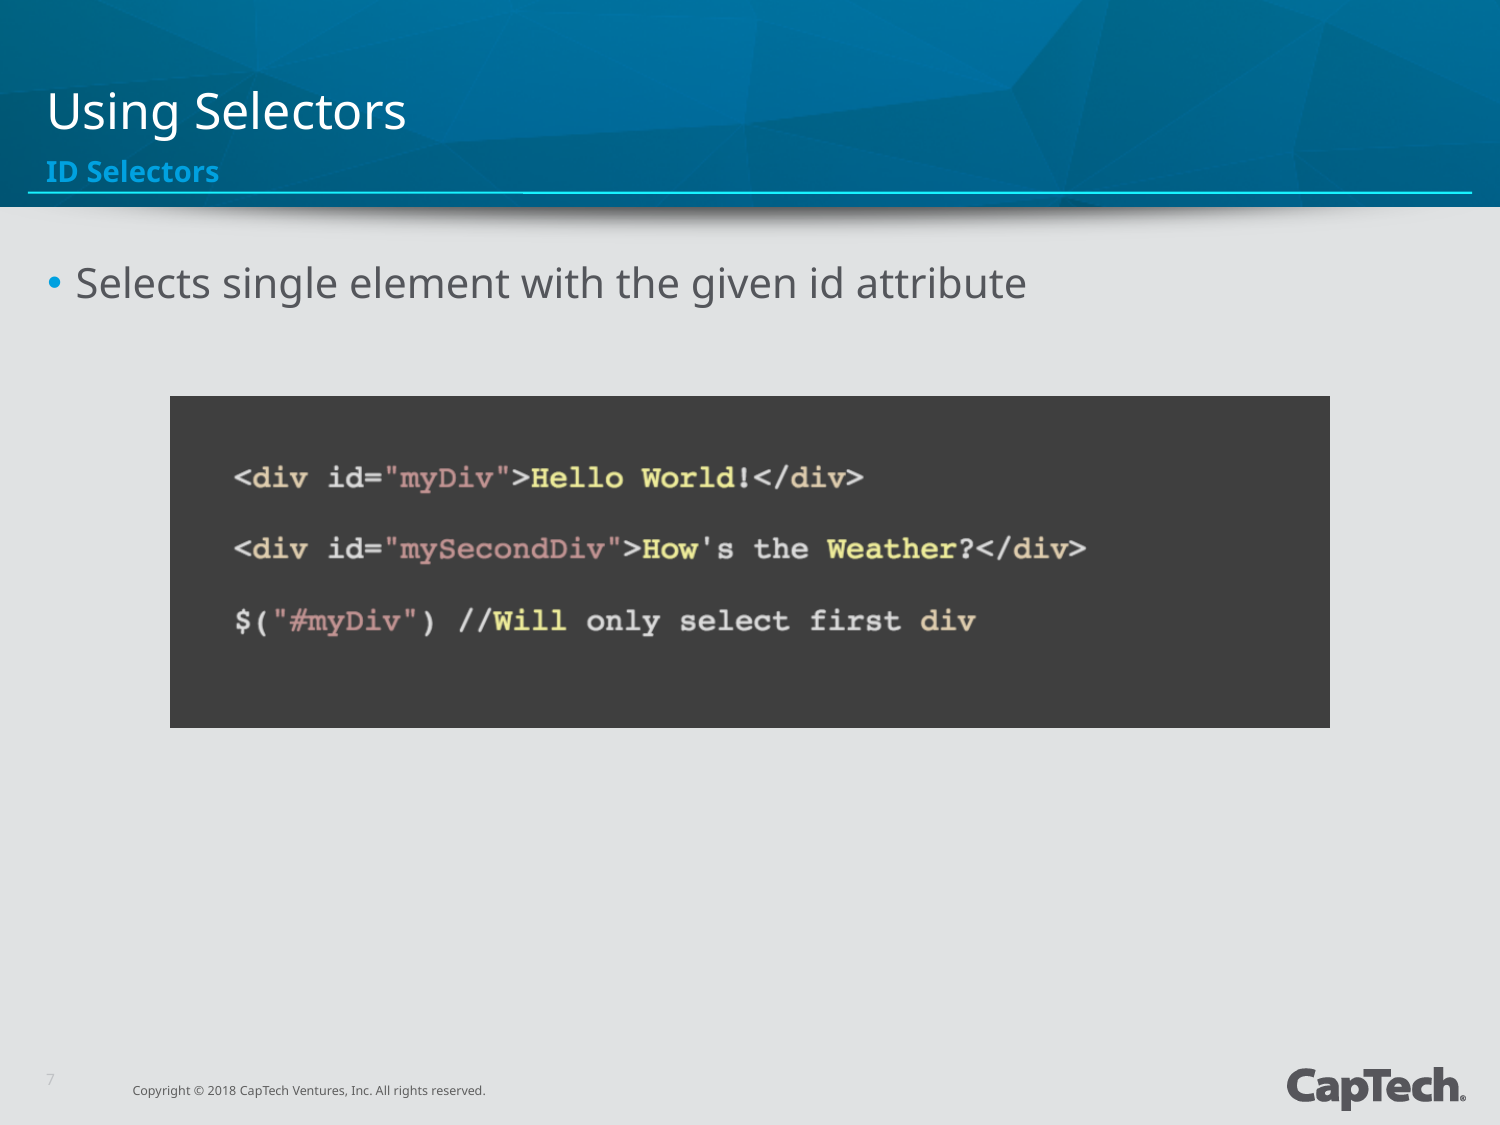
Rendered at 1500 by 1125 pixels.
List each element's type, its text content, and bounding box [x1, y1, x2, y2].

picture [170, 396, 1330, 729]
list ID Selectors [31, 154, 1471, 193]
picture [1278, 1059, 1470, 1118]
title Using Selectors [31, 73, 1469, 154]
list Selects single element with the given id attribute [32, 237, 1468, 330]
slide_number 7 [31, 1050, 123, 1110]
